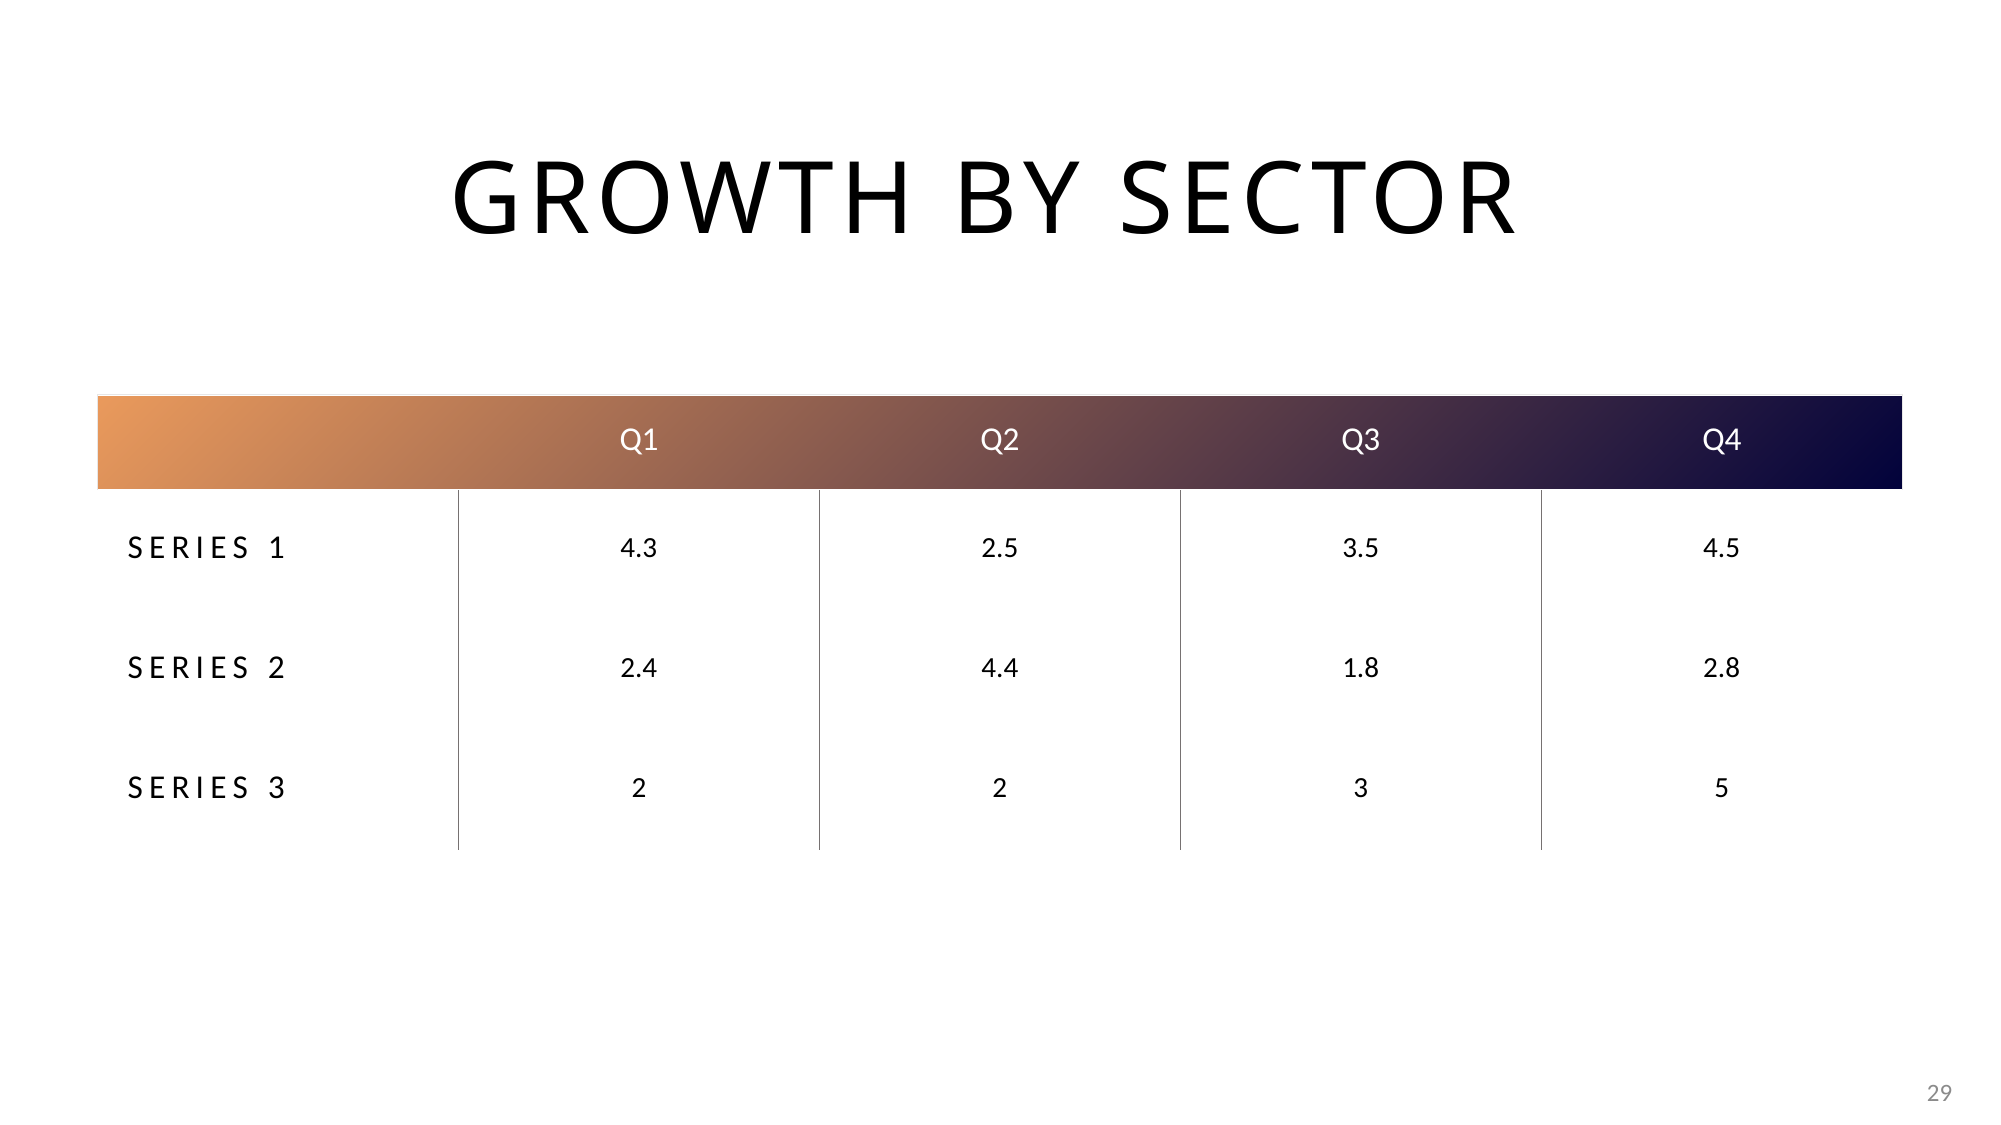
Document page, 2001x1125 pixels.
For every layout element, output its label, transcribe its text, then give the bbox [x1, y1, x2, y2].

slide_number 29 [1894, 1061, 1968, 1121]
table_cell 2.5 [820, 490, 1180, 610]
table_cell 4.5 [1542, 490, 1902, 610]
table_cell 2.4 [459, 610, 819, 730]
table_cell SERIES 2 [98, 610, 458, 730]
table_header Q4 [1541, 395, 1902, 490]
table_cell 4.3 [459, 490, 819, 610]
table_cell SERIES 1 [98, 490, 458, 610]
table_cell 2.8 [1542, 610, 1902, 730]
title Growth by sector [97, 125, 1903, 262]
table_cell 3 [1181, 730, 1541, 850]
table_cell SERIES 3 [98, 730, 458, 850]
table_cell 3.5 [1181, 490, 1541, 610]
table_cell 1.8 [1181, 610, 1541, 730]
table_cell 2 [459, 730, 819, 850]
table_cell 2 [820, 730, 1180, 850]
table_cell 4.4 [820, 610, 1180, 730]
table_header Q1 [459, 395, 819, 490]
table_cell 5 [1542, 730, 1902, 850]
table_header [98, 395, 459, 490]
table_header Q3 [1180, 395, 1541, 490]
table_header Q2 [819, 395, 1180, 490]
